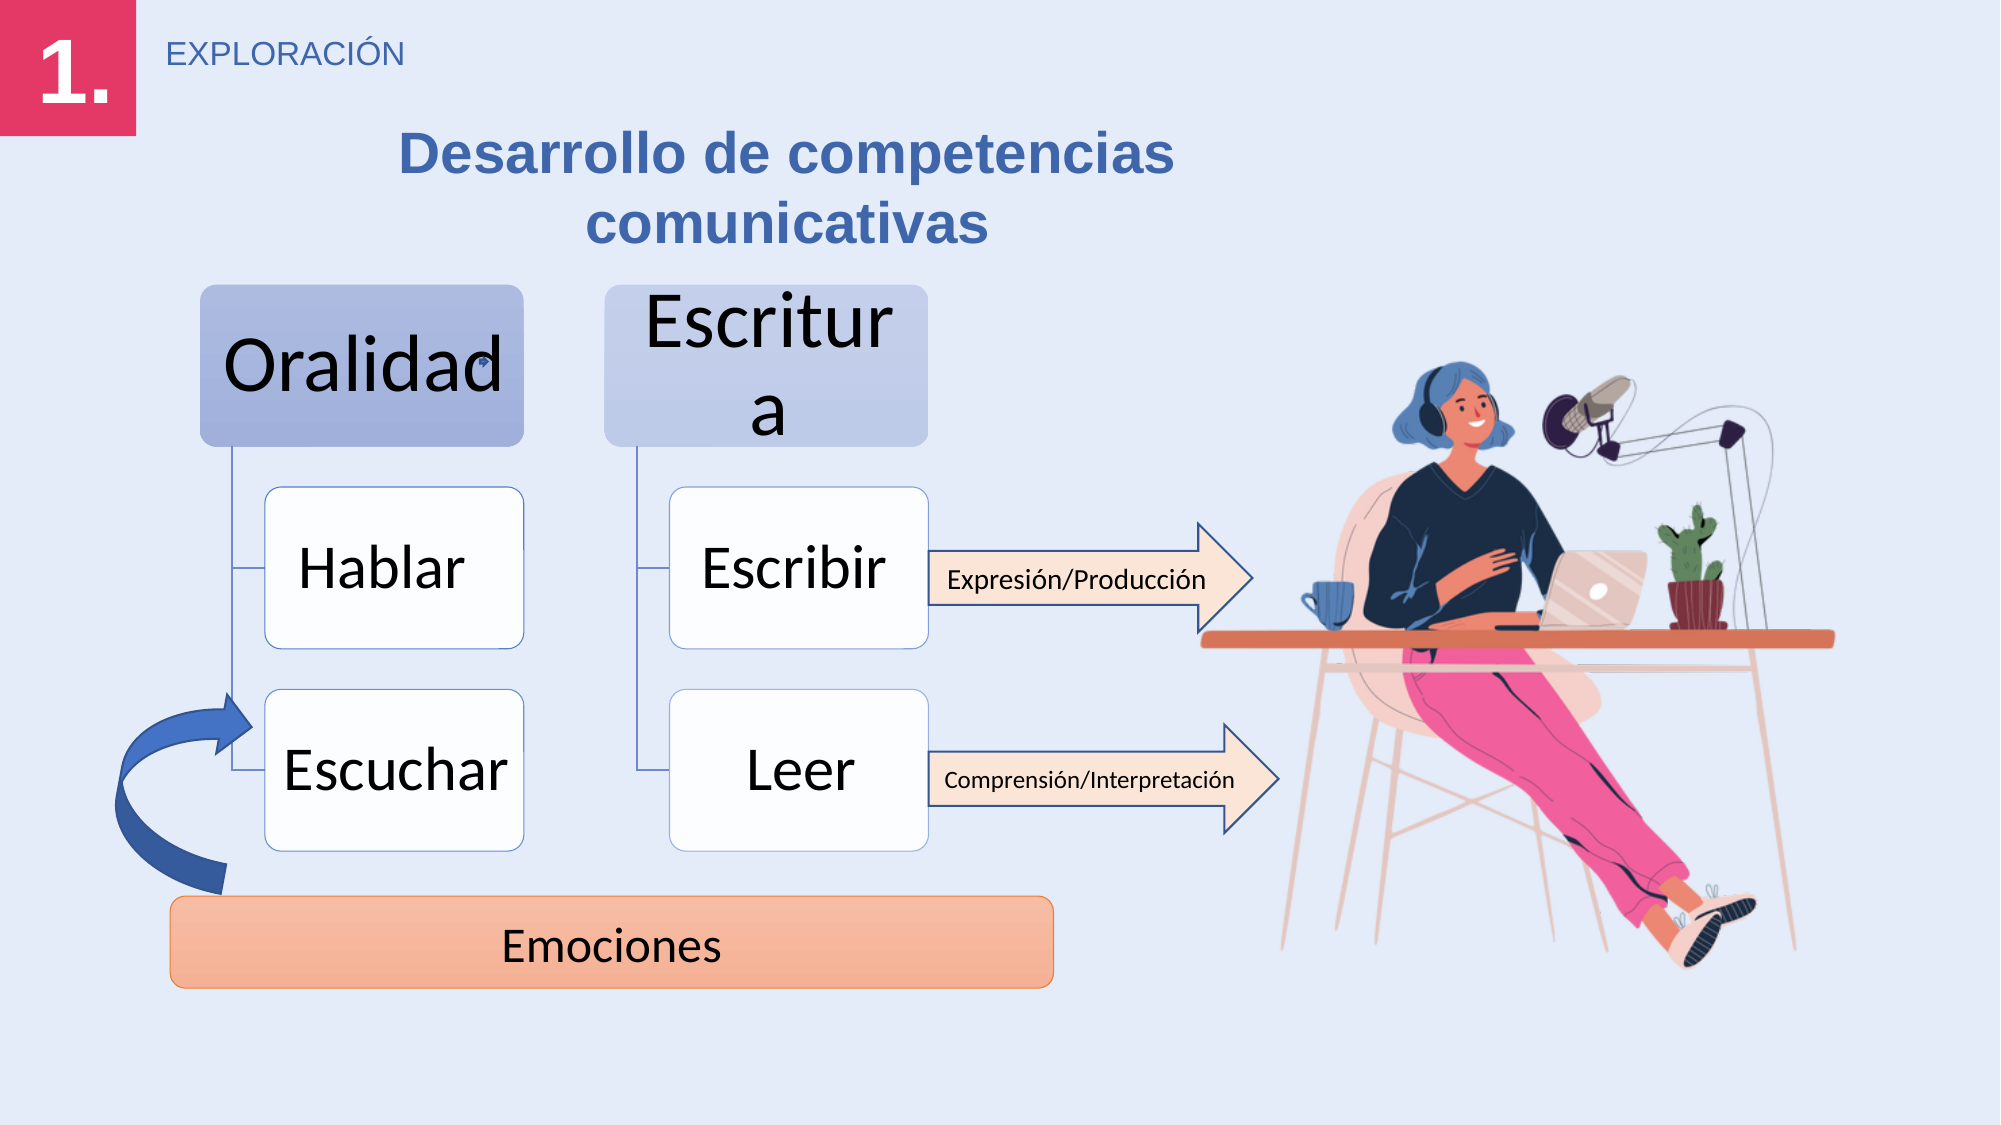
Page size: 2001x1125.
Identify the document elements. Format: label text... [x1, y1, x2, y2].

text_box [0, 0, 137, 137]
text_box [114, 709, 199, 890]
text_box 1. [22, 4, 138, 130]
picture [1172, 320, 1864, 1013]
text_box Expresión/Producción [929, 549, 1172, 606]
text_box Emociones [169, 895, 1055, 989]
text_box EXPLORACIÓN [150, 25, 557, 80]
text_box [199, 220, 929, 916]
text_box Desarrollo de competencias comunicativas [199, 107, 1376, 263]
text_box Comprensión/Interpretación [929, 750, 1172, 807]
